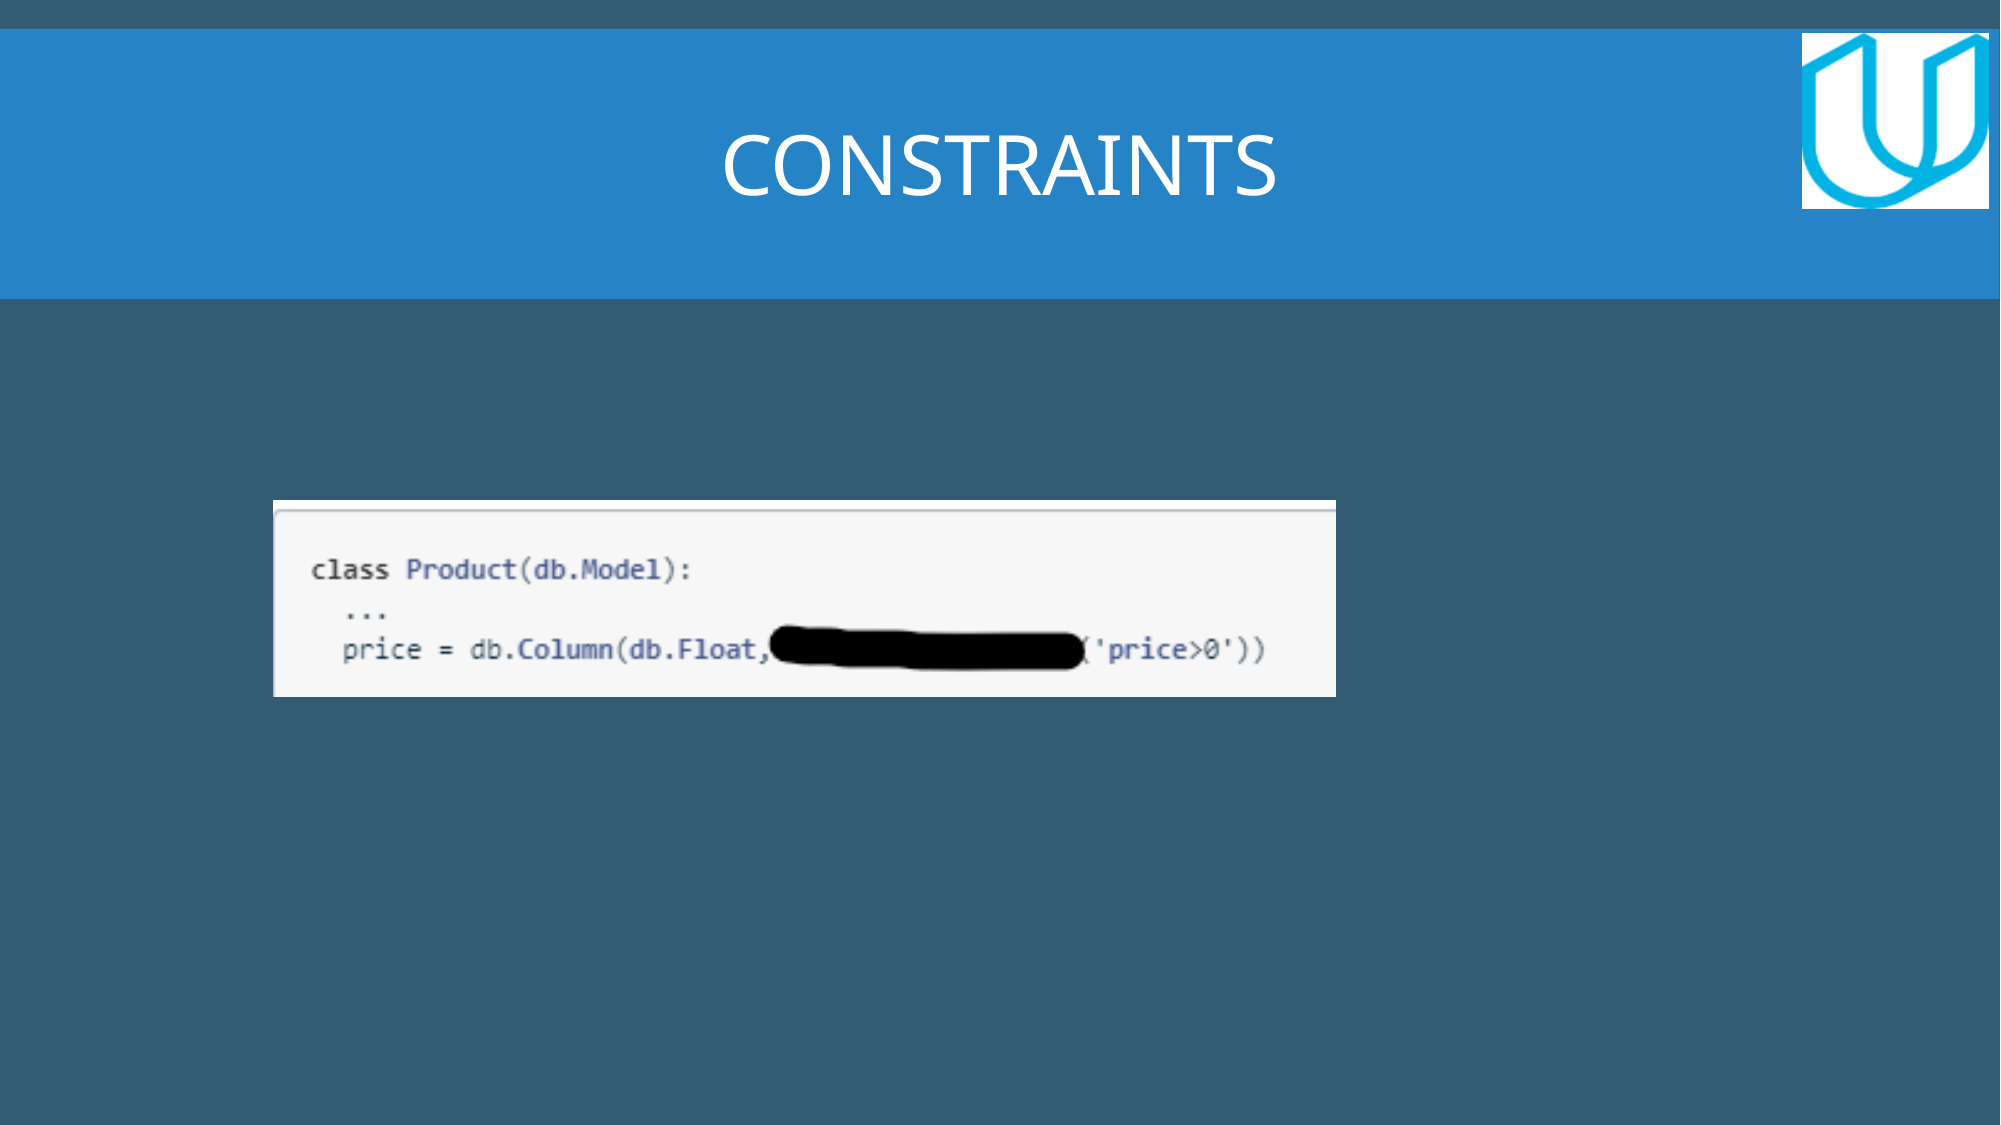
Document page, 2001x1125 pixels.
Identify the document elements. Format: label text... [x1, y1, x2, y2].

picture [1745, 27, 2000, 210]
picture [273, 500, 1336, 697]
title constraints [197, 46, 1803, 295]
picture [1816, 47, 1912, 197]
picture [1933, 47, 1974, 167]
